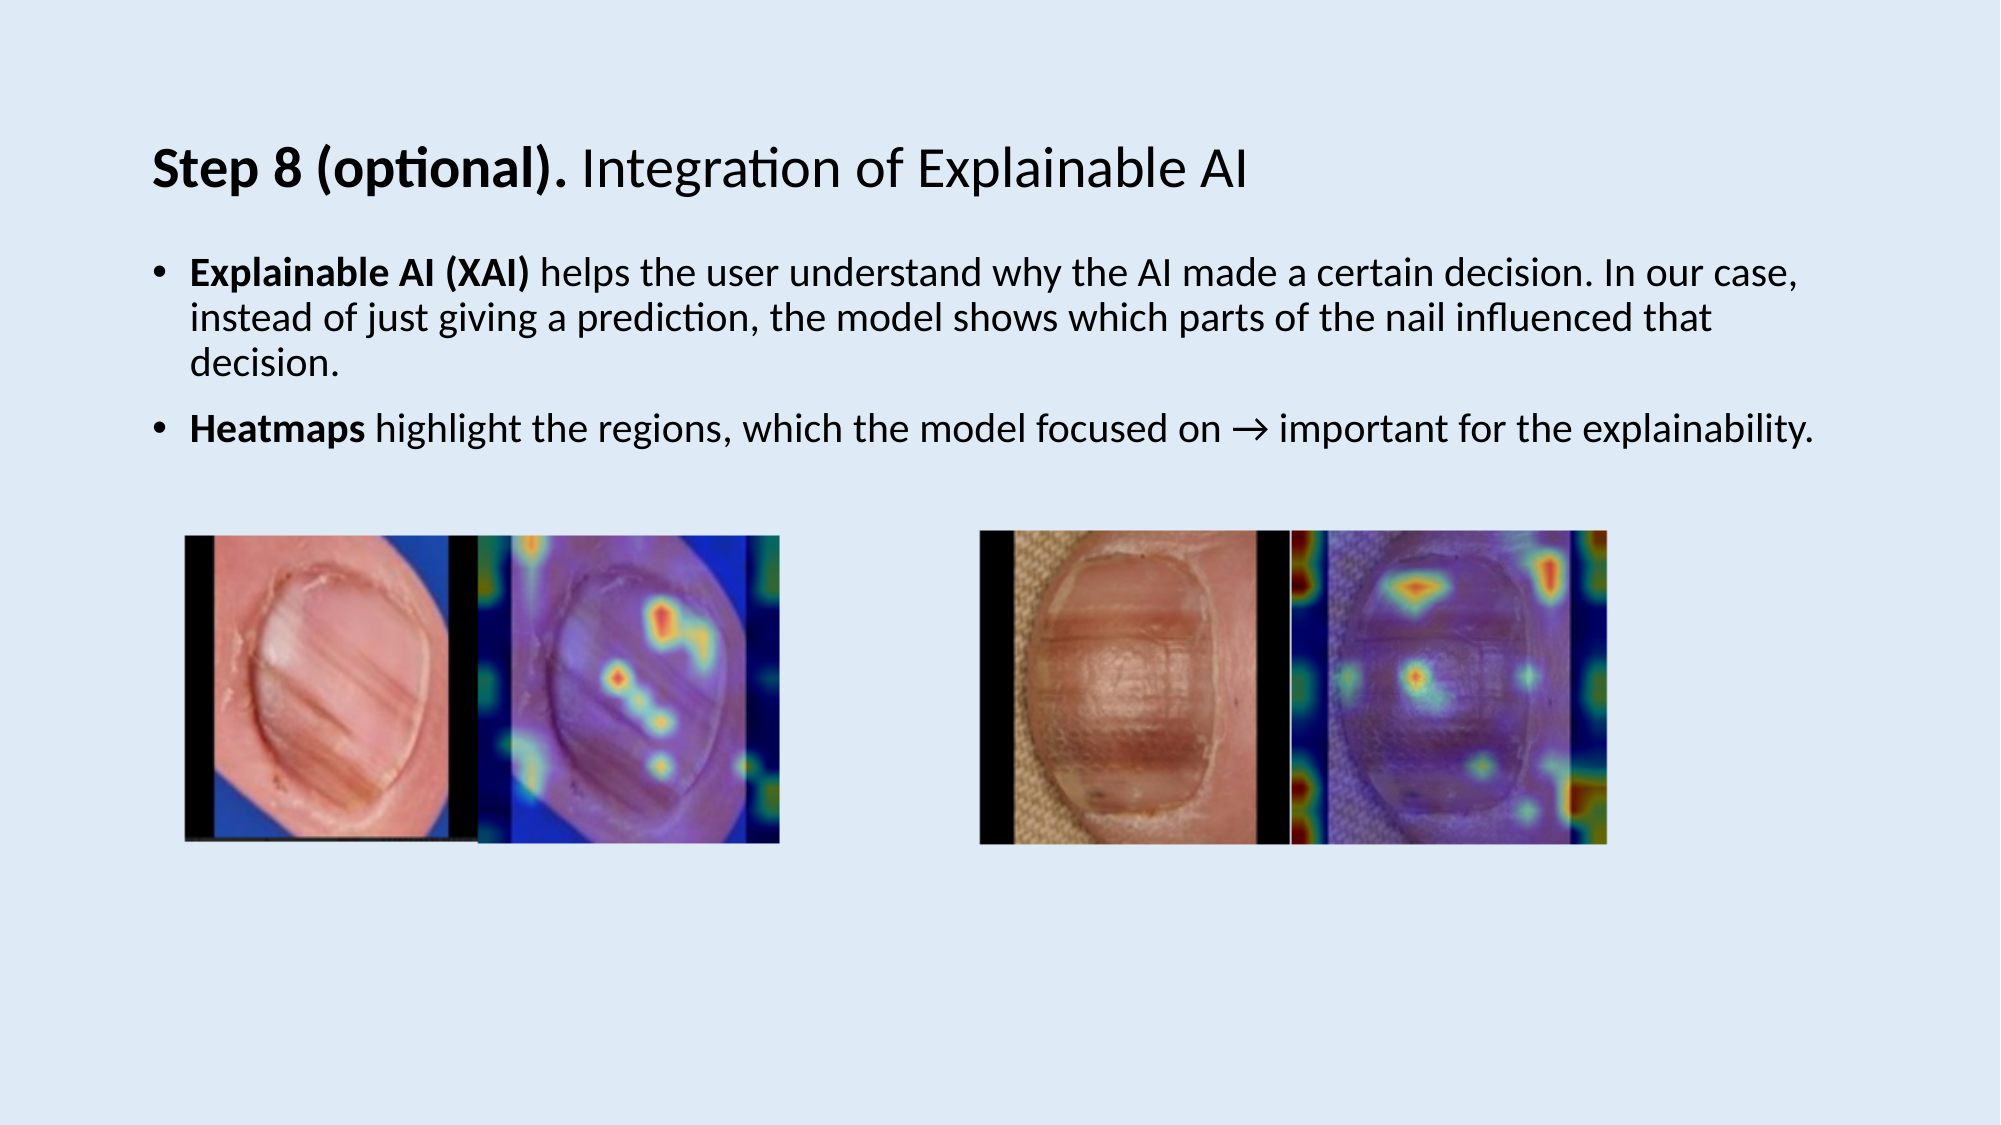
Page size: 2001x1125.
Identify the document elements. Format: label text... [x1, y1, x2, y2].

list Explainable AI (XAI) helps the user understand why the AI made a certain decision. In our case, instead of just giving a prediction, the model shows which parts of the nail influenced that decision. Heatmaps highlight the regions, which the model focused on → important for the explainability. [137, 243, 1863, 958]
title Step 8 (optional). Integration of Explainable AI [137, 59, 1863, 243]
picture [180, 522, 799, 849]
picture [966, 522, 1618, 859]
